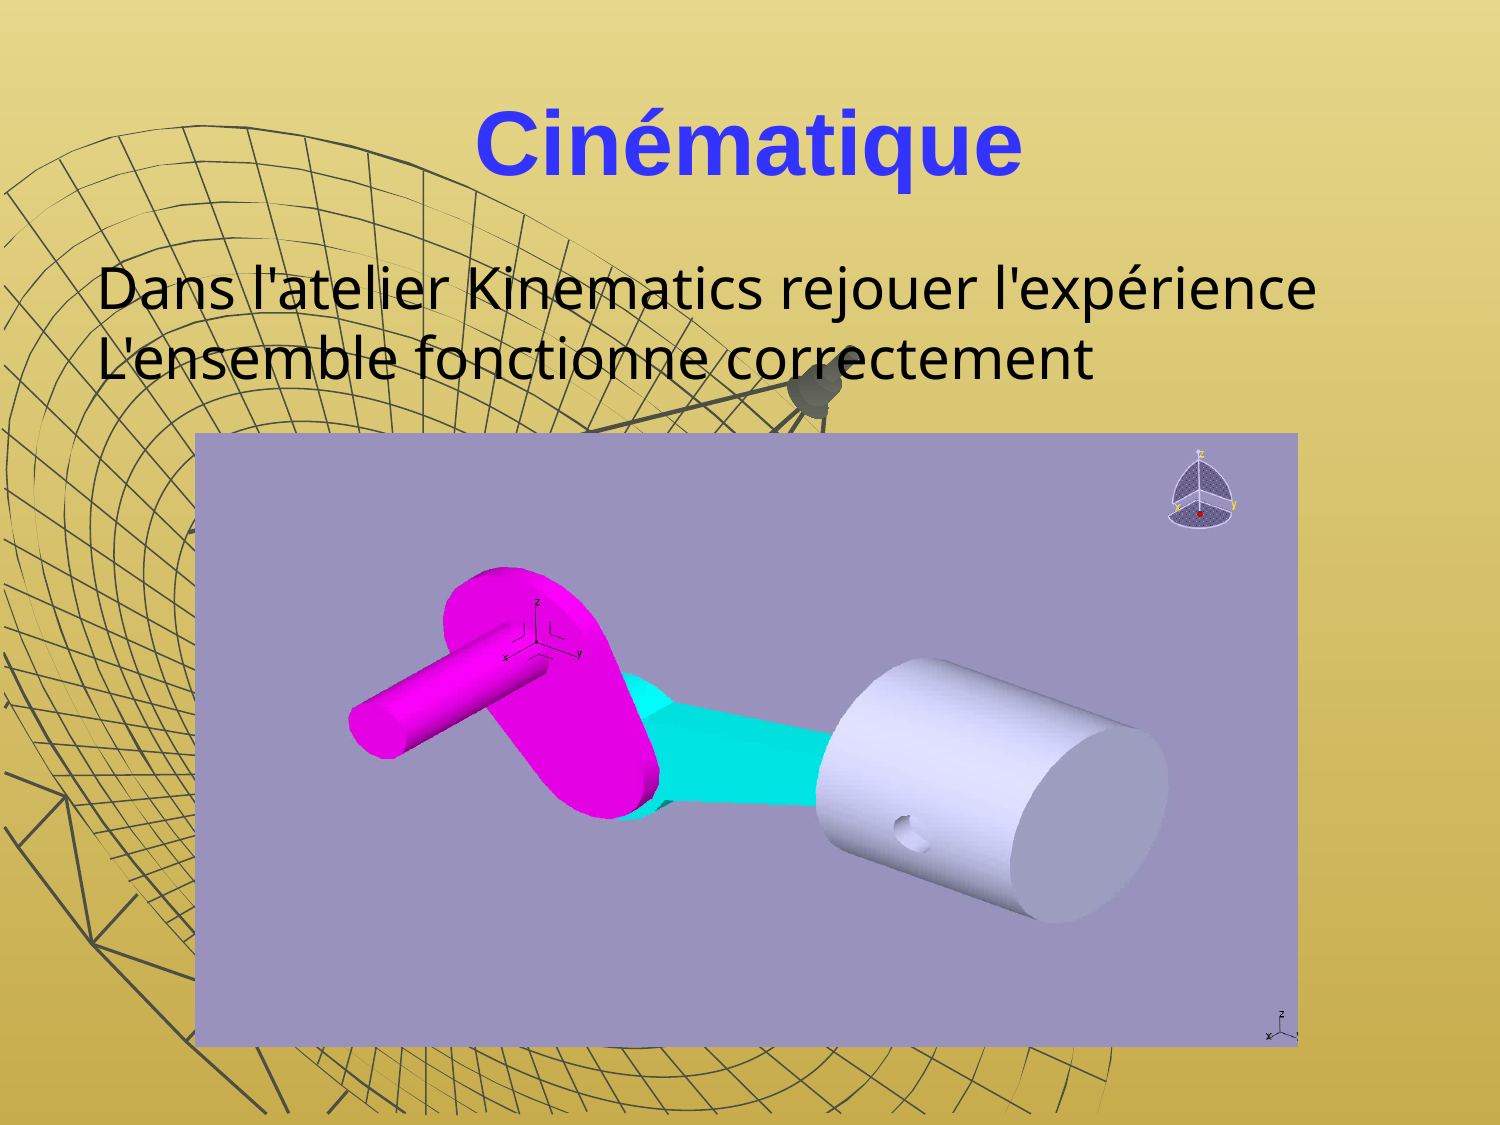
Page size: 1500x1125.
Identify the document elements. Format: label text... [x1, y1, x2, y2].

title Cinématique [75, 45, 1425, 233]
text_box Dans l'atelier Kinematics rejouer l'expérience L'ensemble fonctionne correctement [82, 243, 1333, 399]
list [194, 432, 1299, 1048]
